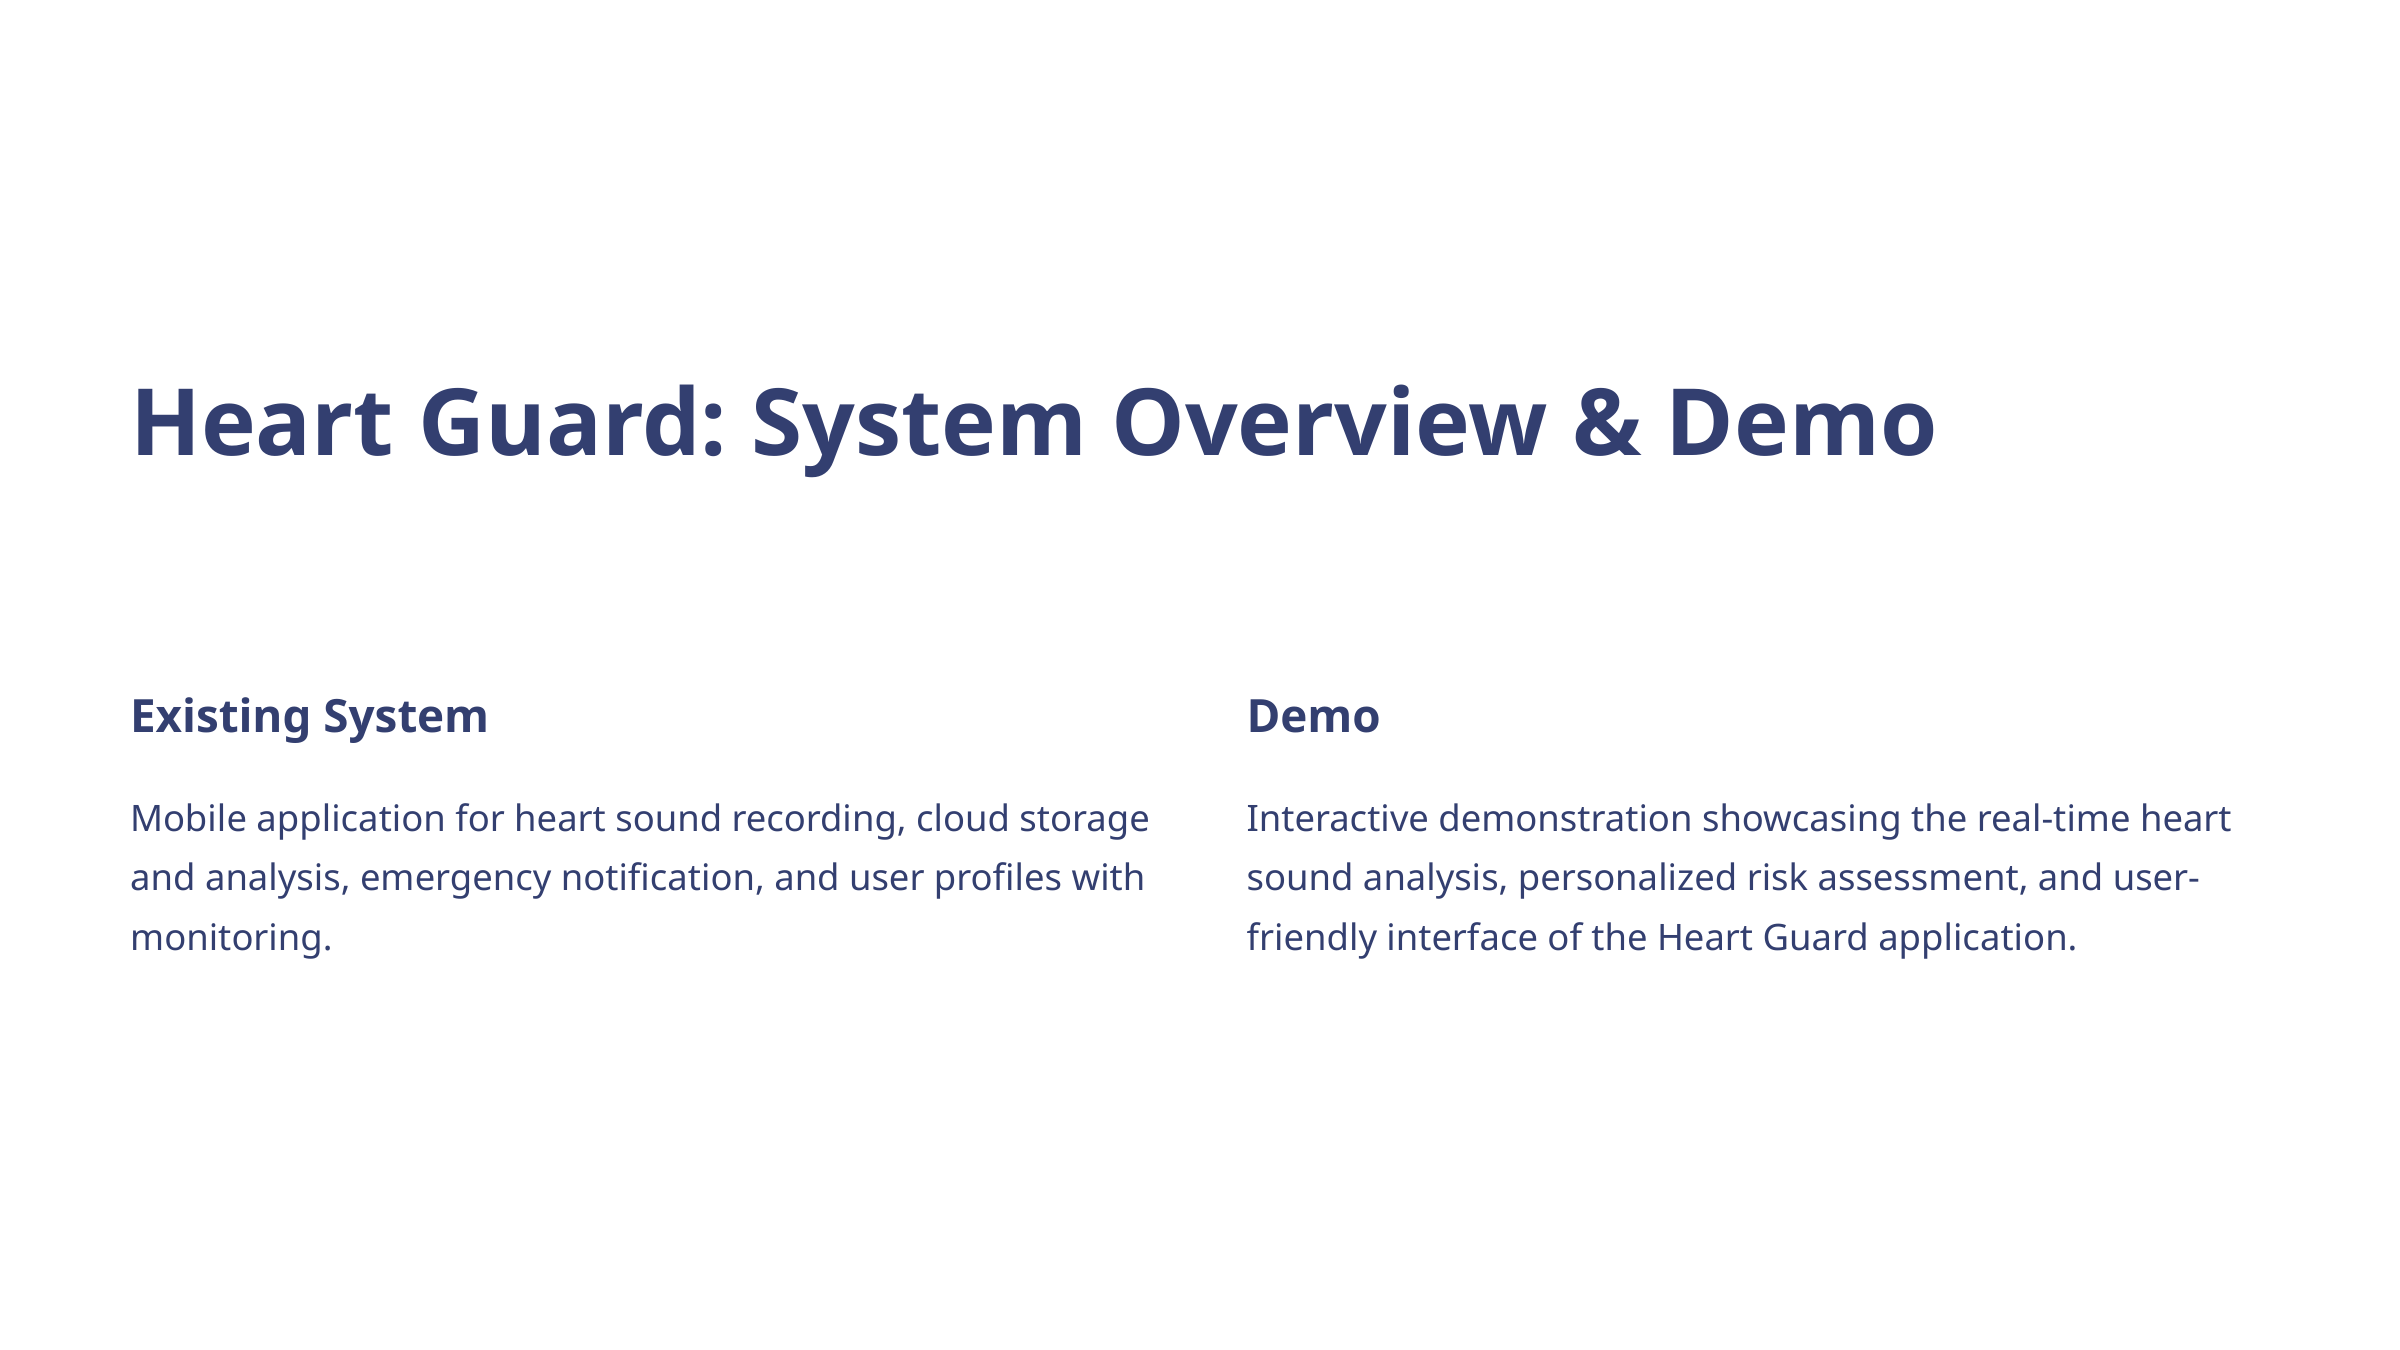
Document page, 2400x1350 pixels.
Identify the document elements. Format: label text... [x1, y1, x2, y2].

text_box Interactive demonstration showcasing the real-time heart sound analysis, personalized risk assessment, and user-friendly interface of the Heart Guard application. [1246, 779, 2271, 958]
text_box Mobile application for heart sound recording, cloud storage and analysis, emergency notification, and user profiles with monitoring. [130, 779, 1155, 958]
text_box Heart Guard: System Overview & Demo [130, 358, 2270, 591]
text_box Existing System [130, 683, 603, 743]
text_box Demo [1246, 683, 1712, 743]
